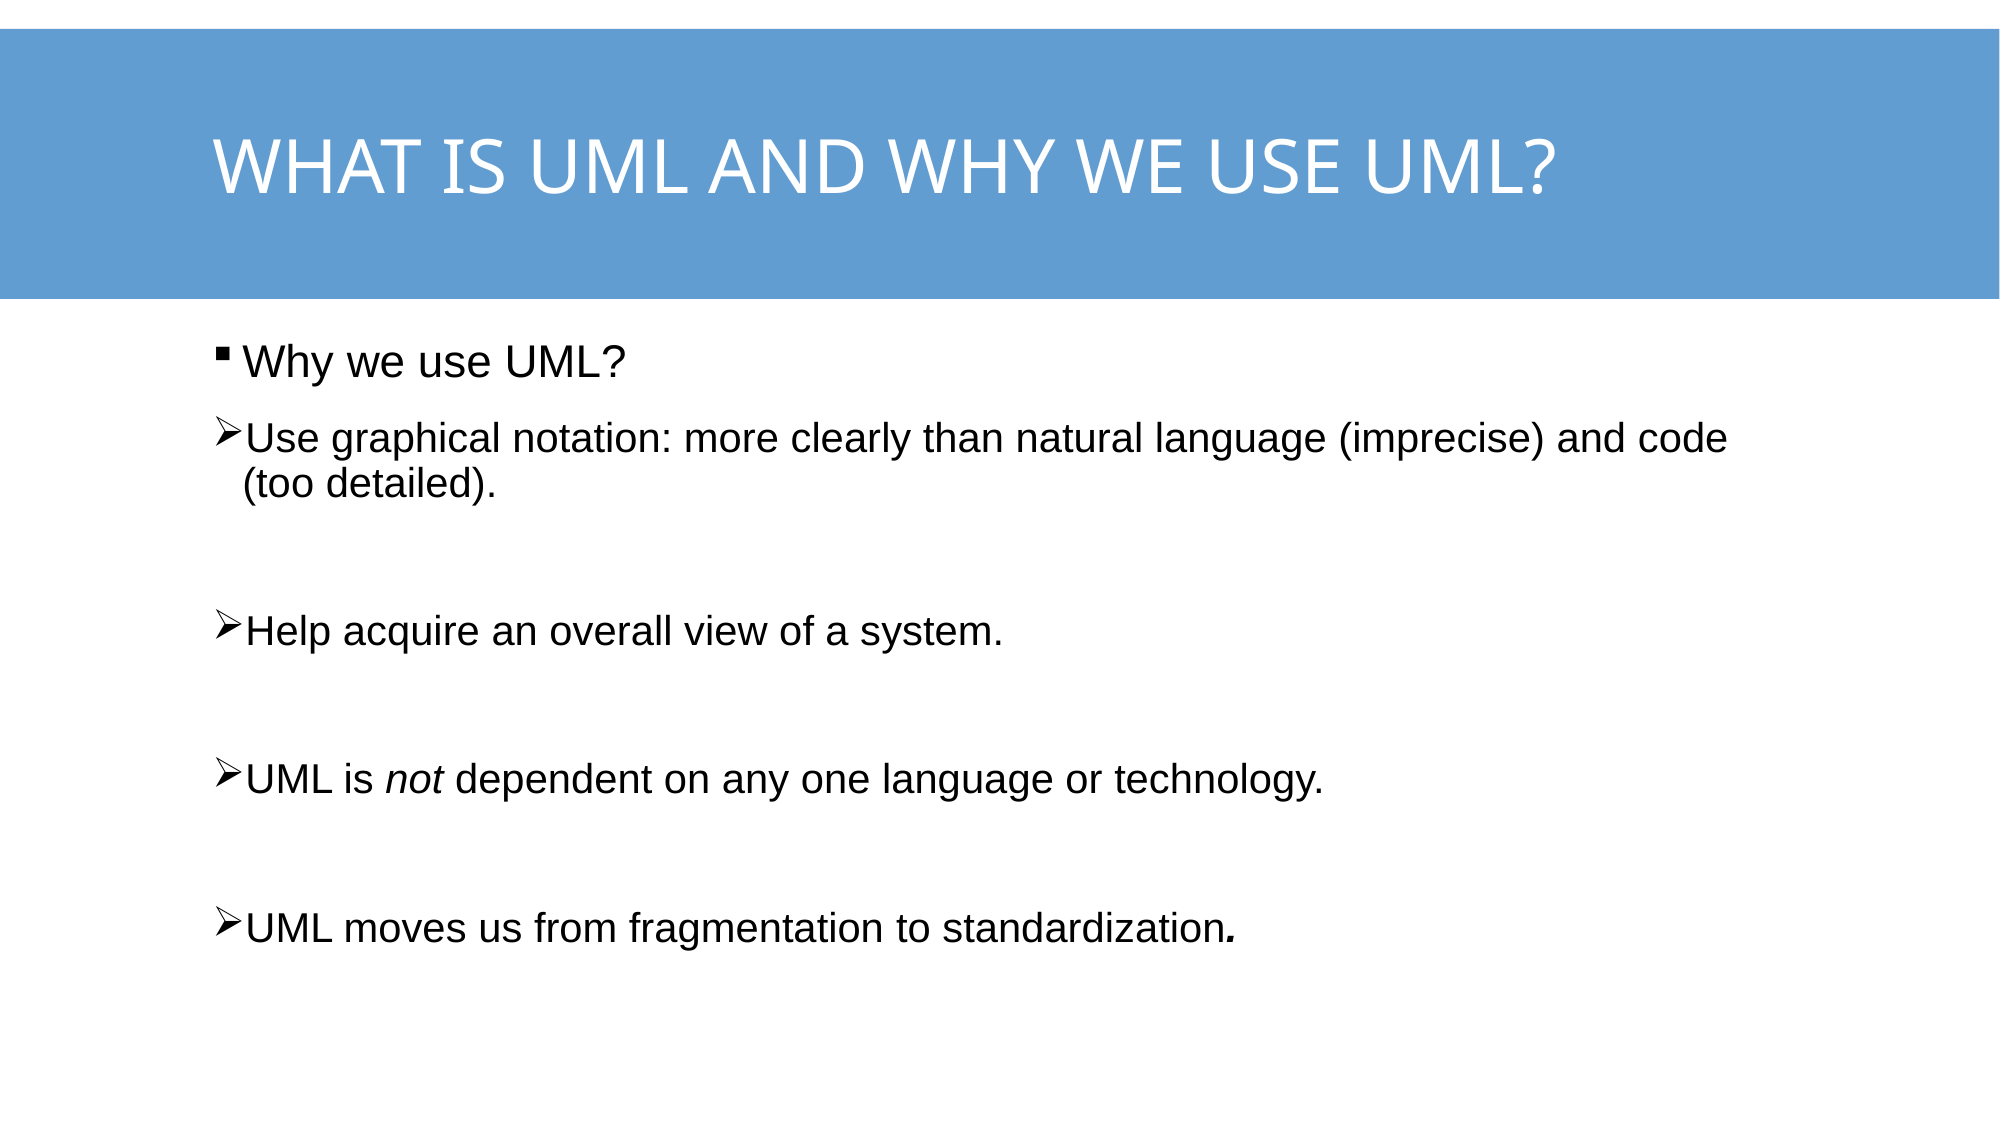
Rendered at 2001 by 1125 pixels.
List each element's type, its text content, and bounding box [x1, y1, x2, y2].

title What is UML and Why we use UML? [197, 46, 1803, 295]
list Why we use UML? Use graphical notation: more clearly than natural language (imprecise) and code (too detailed). Help acquire an overall view of a system. UML is not dependent on any one language or technology. UML moves us from fragmentation to standardization. [197, 329, 1803, 1020]
